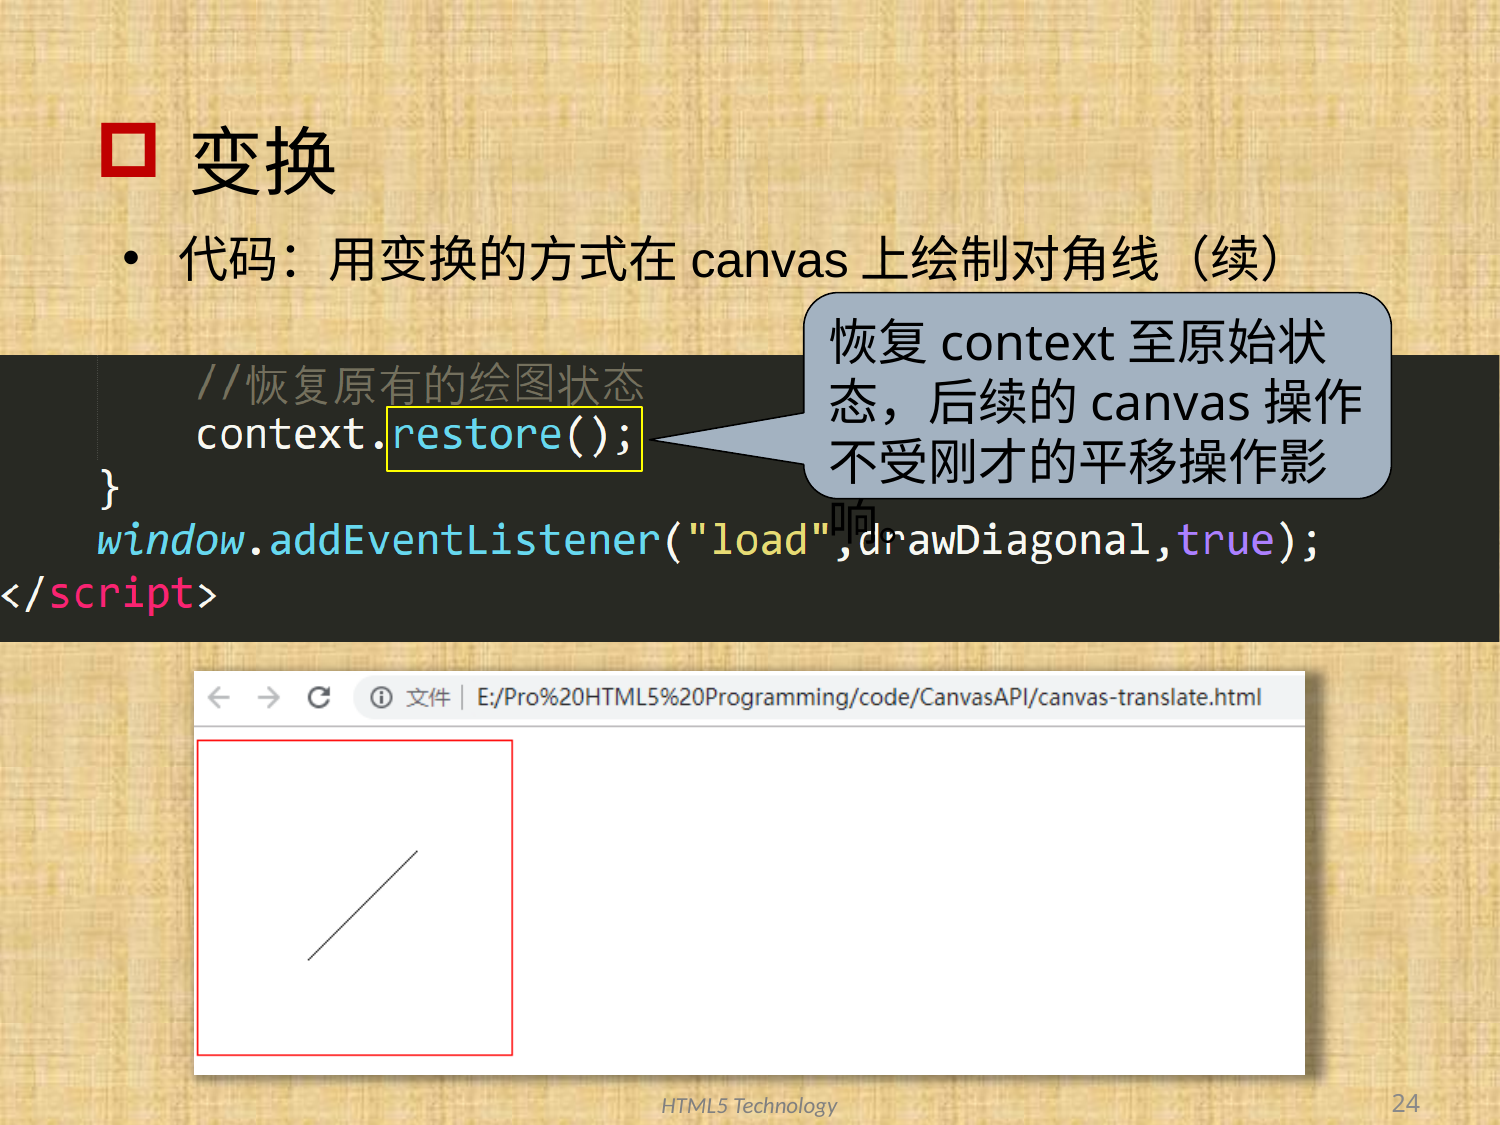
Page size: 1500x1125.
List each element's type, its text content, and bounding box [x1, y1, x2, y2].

text_box 恢复context至原始状态，后续的canvas操作不受刚才的平移操作影响。 [803, 292, 1392, 354]
picture [0, 0, 1500, 1125]
text_box 代码：用变换的方式在canvas上绘制对角线（续） [107, 254, 1455, 295]
footer HTML5 Technology [482, 1088, 1017, 1125]
slide_number 24 [1097, 1082, 1436, 1125]
title 变换 [80, 106, 1483, 254]
